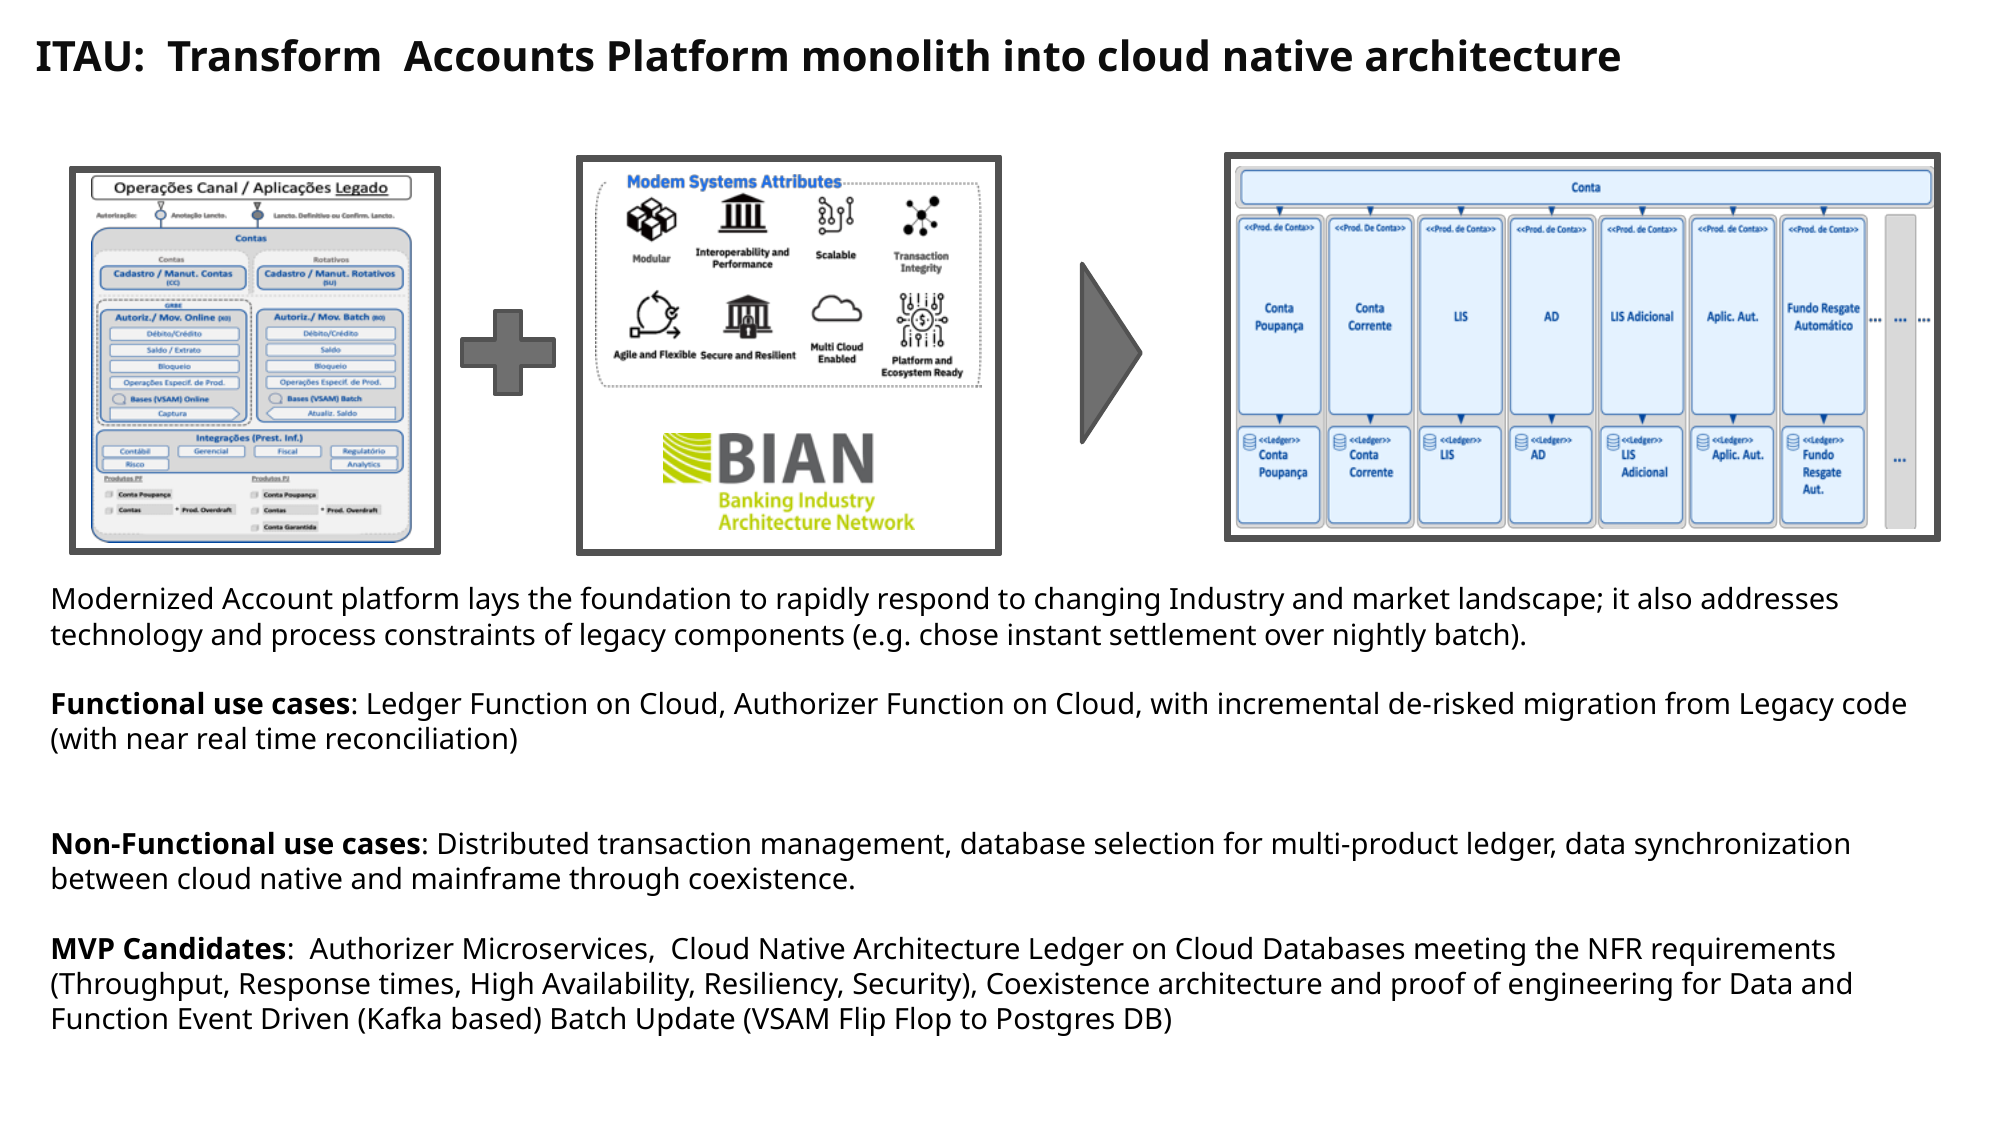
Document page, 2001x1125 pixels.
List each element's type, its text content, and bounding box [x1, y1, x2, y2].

title ITAU: Transform Accounts Platform monolith into cloud native architecture [35, 35, 1808, 126]
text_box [1225, 153, 1949, 540]
text_box [460, 309, 556, 396]
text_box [577, 156, 1001, 554]
text_box Modernized Account platform lays the foundation to rapidly respond to changing Industry and market landscape; it also addresses technology and process constraints of legacy components (e.g. chose instant settlement over nightly batch). Functional use cases: Ledger Function on Cloud, Authorizer Function on Cloud, with incremental de-risked migration from Legacy code (with near real time reconciliation) Non-Functional use cases: Distributed transaction management, database selection for multi-product ledger, data synchronization between cloud native and mainframe through coexistence. MVP Candidates: Authorizer Microservices, Cloud Native Architecture Ledger on Cloud Databases meeting the NFR requirements (Throughput, Response times, High Availability, Resiliency, Security), Coexistence architecture and proof of engineering for Data and Function Event Driven (Kafka based) Batch Update (VSAM Flip Flop to Postgres DB) [35, 573, 1975, 1078]
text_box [70, 167, 439, 554]
text_box [1079, 261, 1143, 445]
